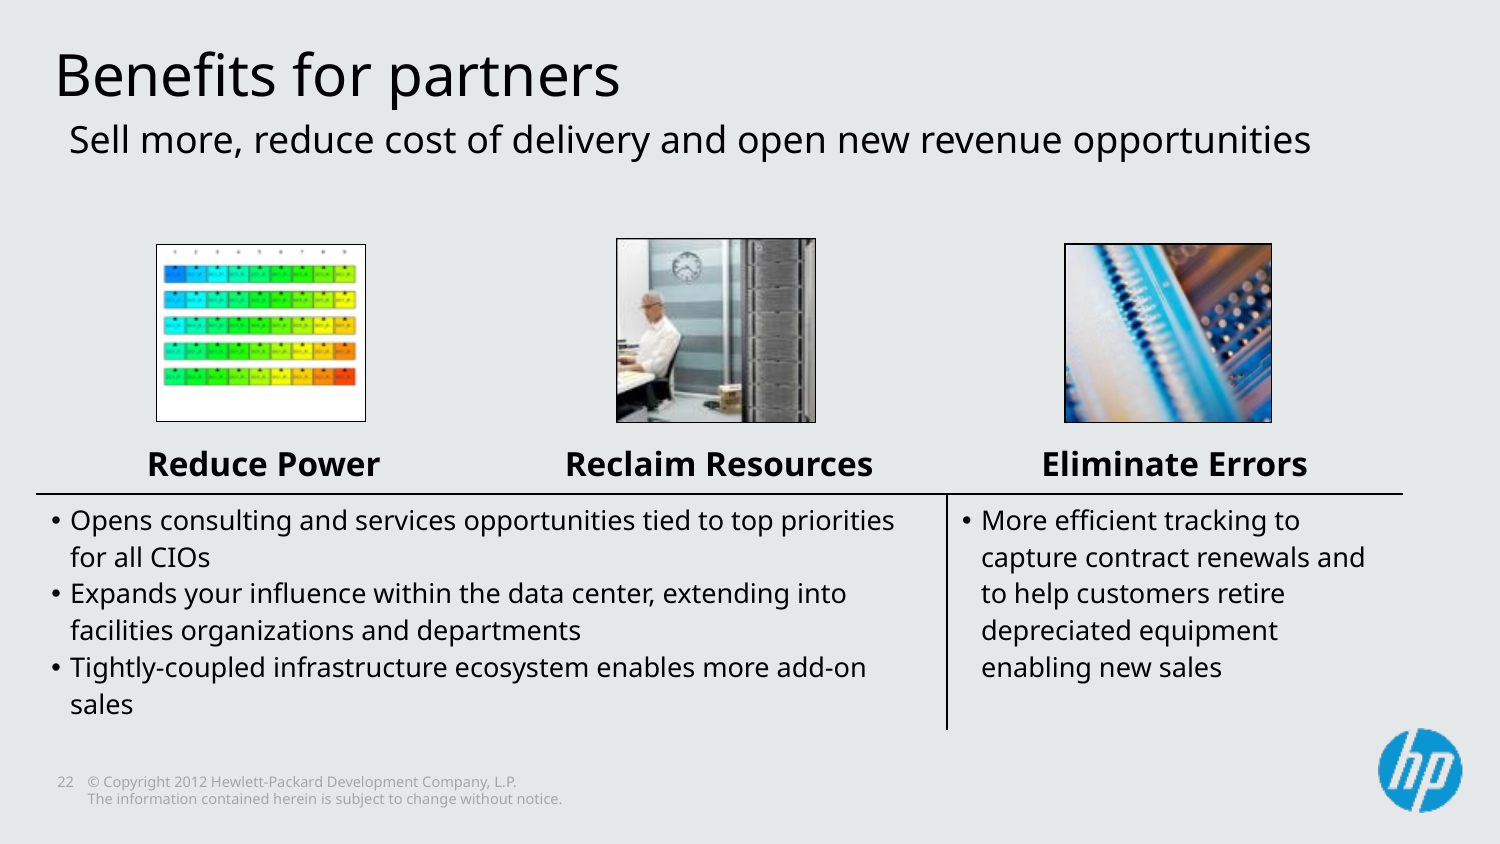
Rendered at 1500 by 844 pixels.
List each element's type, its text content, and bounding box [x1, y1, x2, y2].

table_header Eliminate Errors [947, 433, 1403, 493]
subtitle Sell more, reduce cost of delivery and open new revenue opportunities [54, 110, 1443, 165]
table_header Reduce Power [36, 433, 492, 493]
table_cell Opens consulting and services opportunities tied to top priorities for all CIOs Expands your influence within the data center, extending into facilities organizations and departments Tightly-coupled infrastructure ecosystem enables more add-on sales [36, 495, 946, 730]
title Benefits for partners [54, 38, 1443, 110]
picture [1065, 244, 1272, 423]
table_cell More efficient tracking to capture contract renewals and to help customers retire depreciated equipment enabling new sales [948, 495, 1403, 730]
slide_number 22 [57, 772, 88, 791]
picture [615, 238, 816, 422]
table_header Reclaim Resources [492, 433, 947, 493]
picture [1377, 727, 1464, 813]
picture [155, 244, 366, 422]
